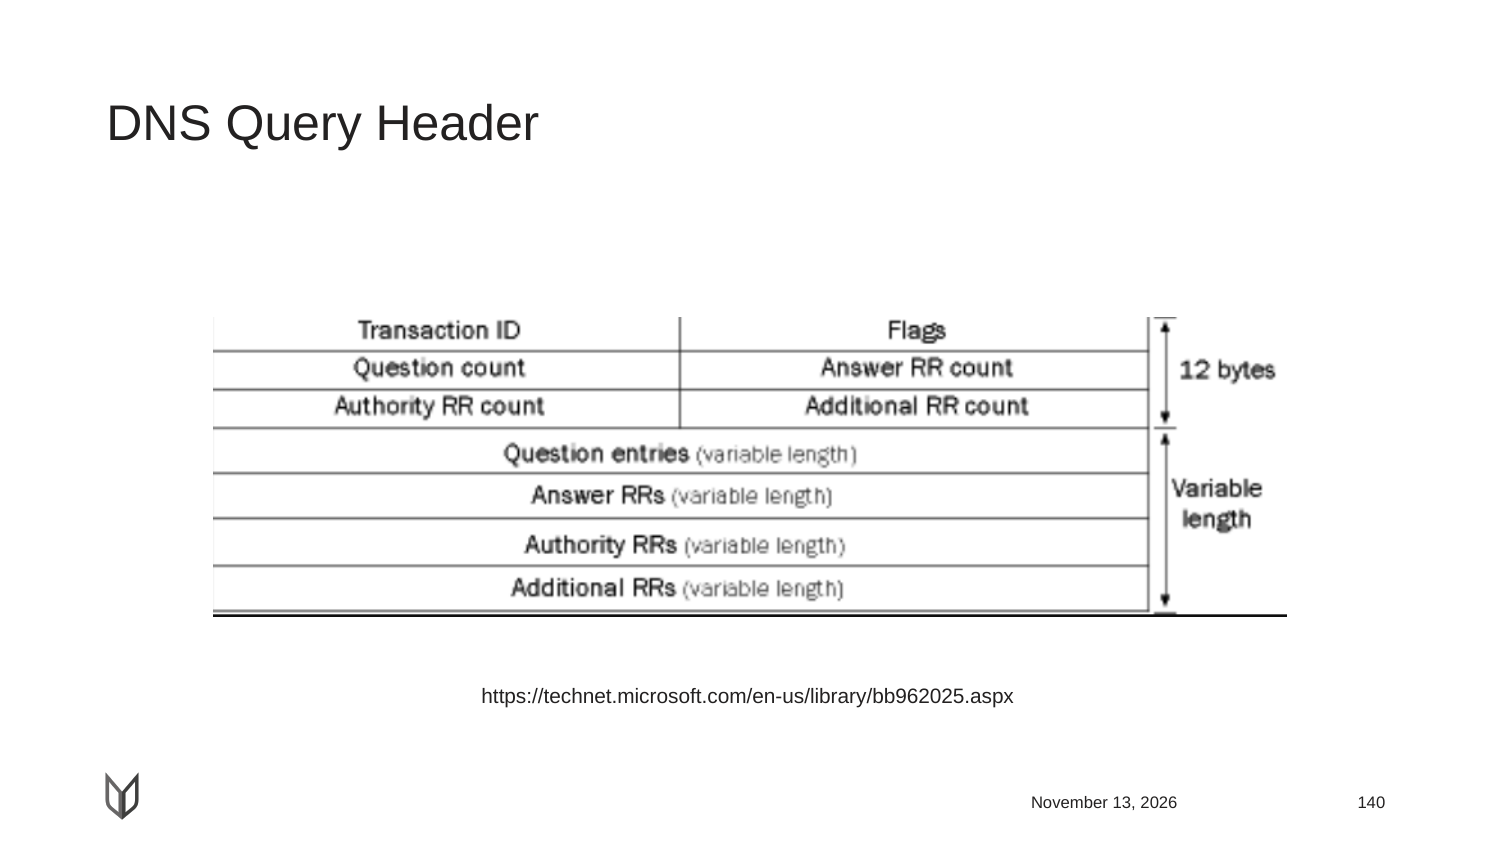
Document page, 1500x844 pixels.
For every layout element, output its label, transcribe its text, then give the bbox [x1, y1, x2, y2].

picture [213, 317, 1287, 617]
title DNS Query Header [106, 96, 1400, 220]
slide_number 140 [1324, 784, 1400, 815]
text_box https://technet.microsoft.com/en-us/library/bb962025.aspx [466, 675, 1034, 715]
picture [105, 772, 139, 820]
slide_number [1016, 784, 1324, 815]
